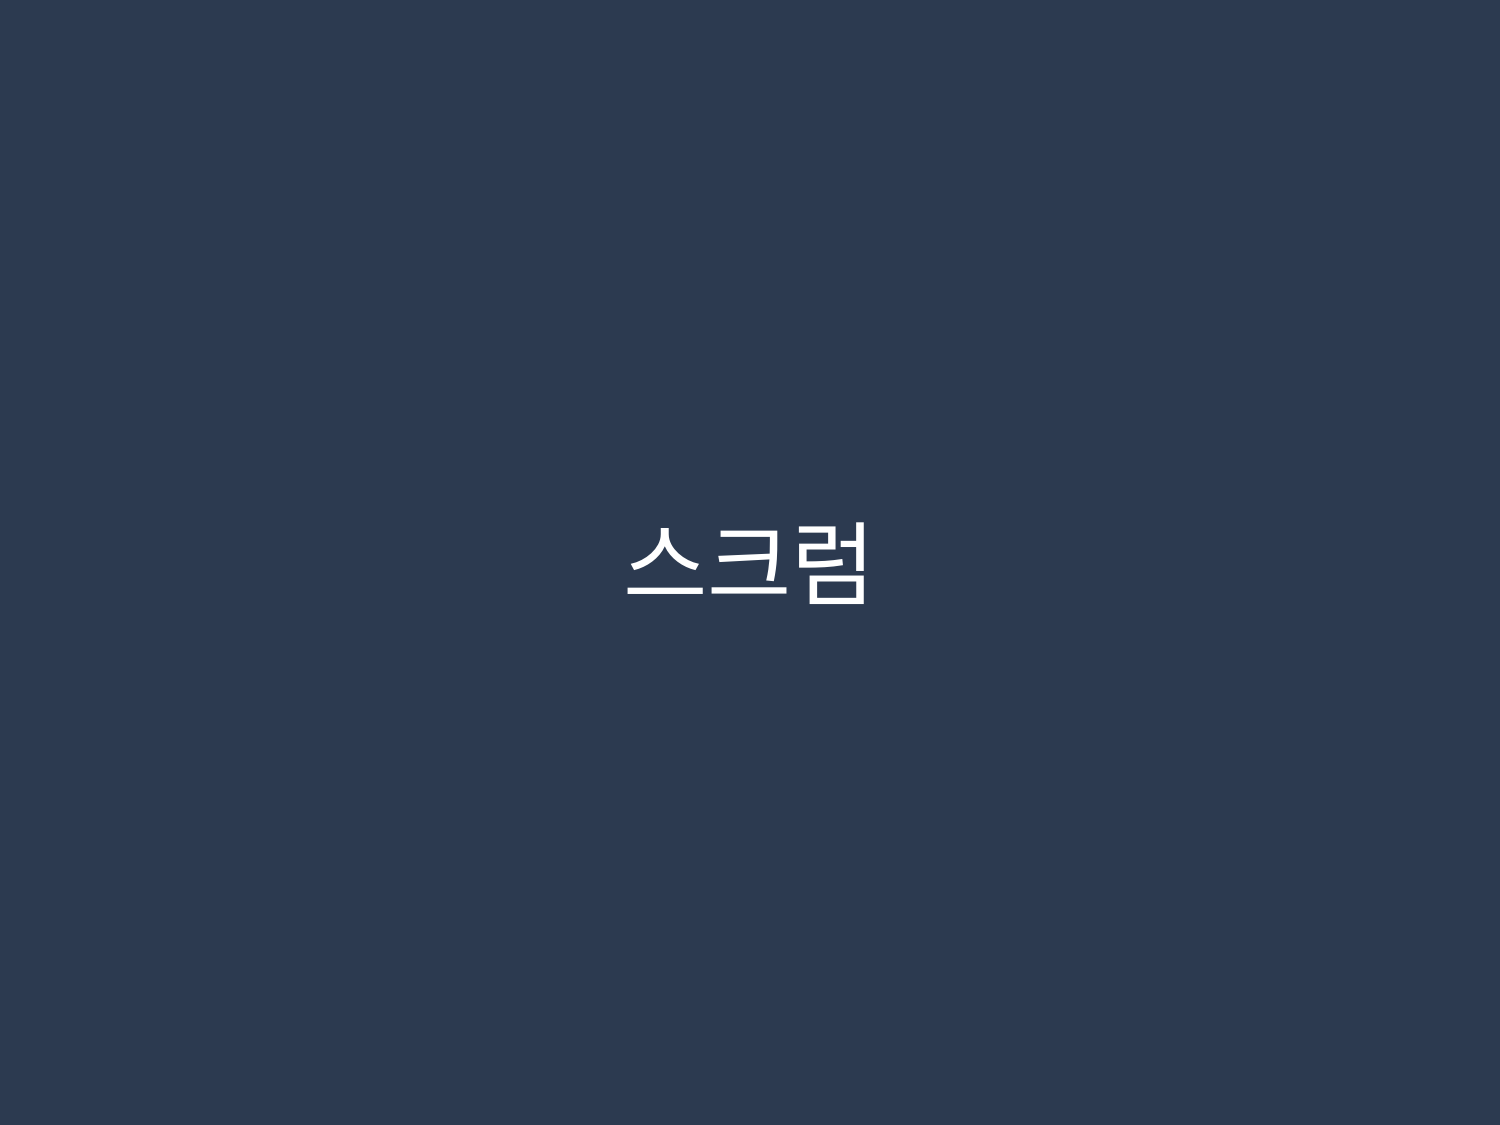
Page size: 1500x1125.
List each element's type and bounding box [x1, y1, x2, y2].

text_box [0, 0, 1500, 1125]
